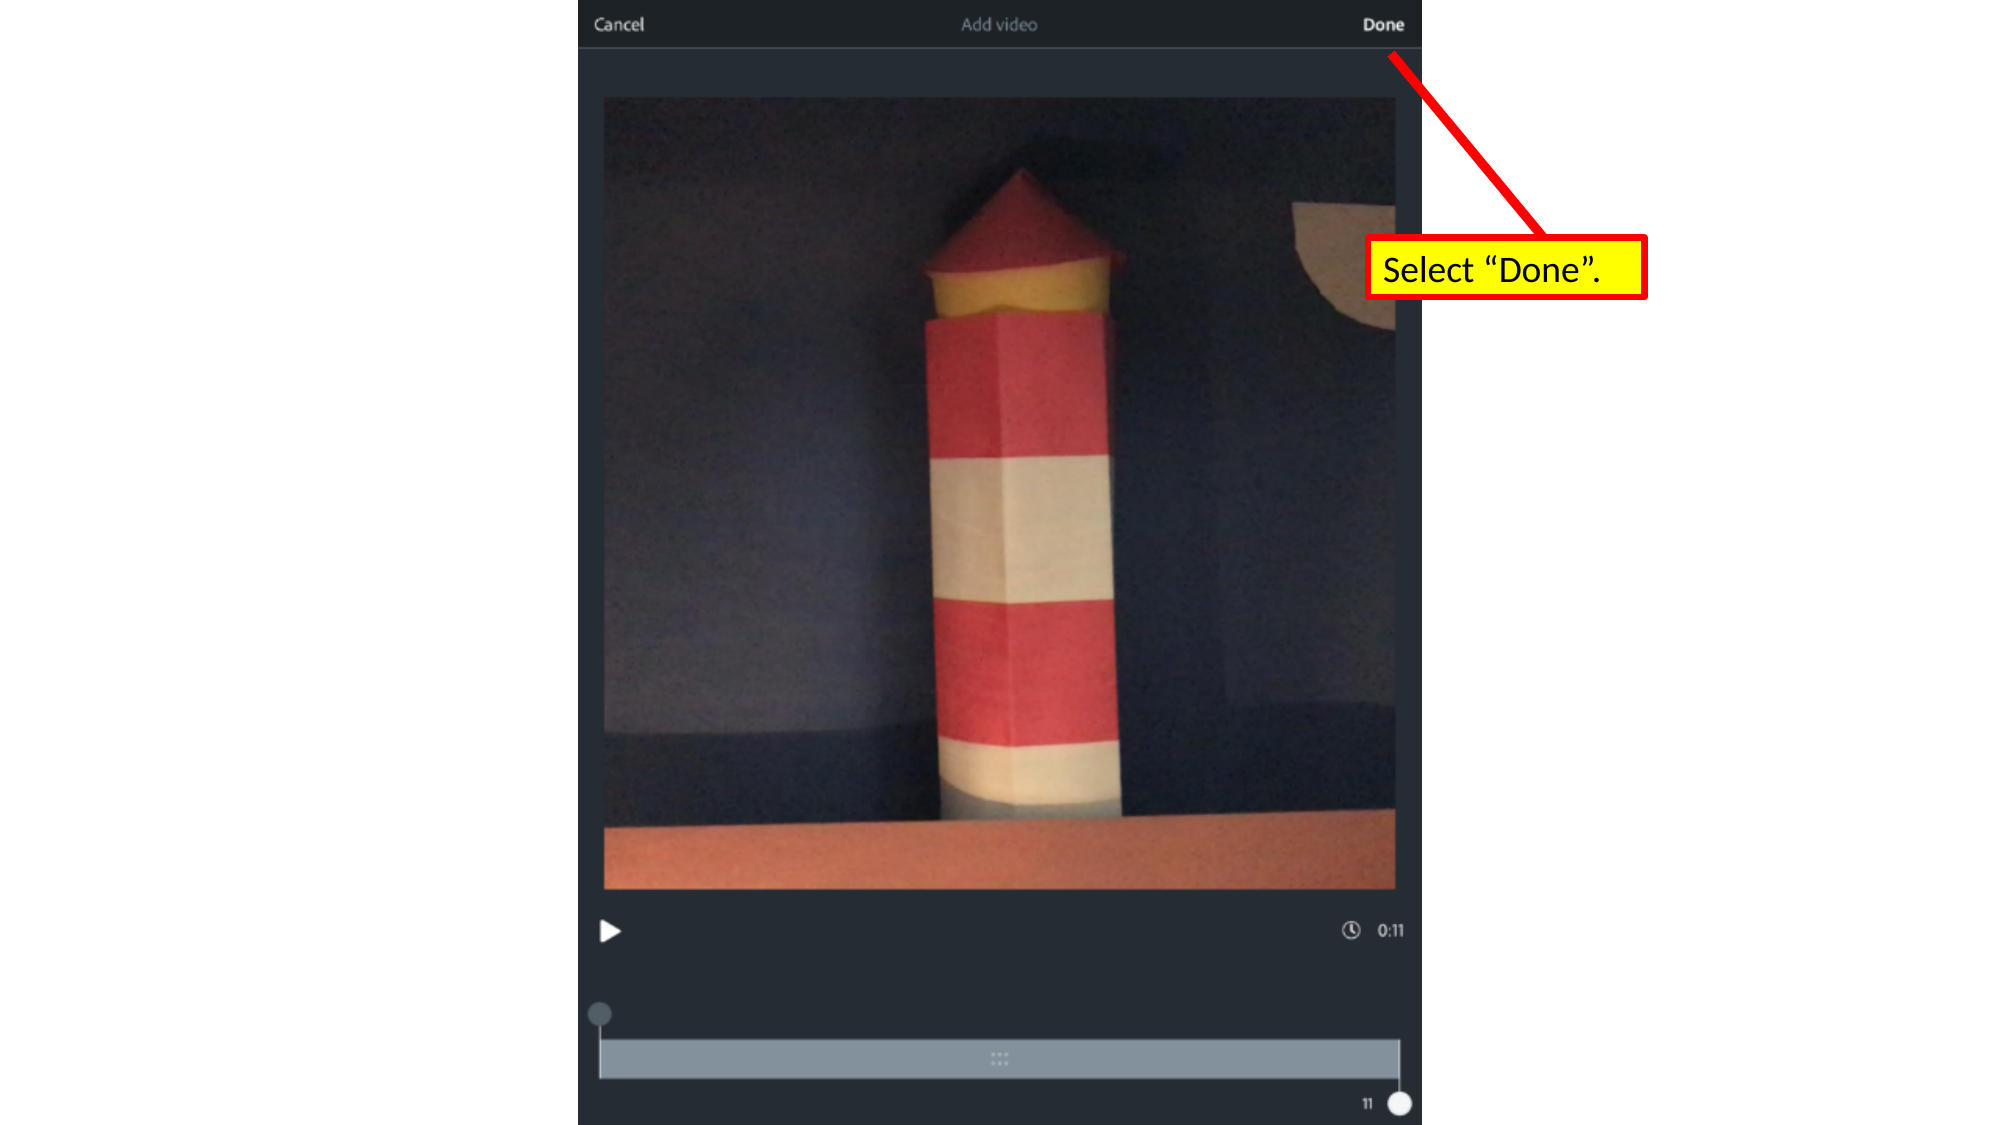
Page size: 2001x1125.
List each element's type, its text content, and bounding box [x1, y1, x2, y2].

text_box Select “Done”. [1422, 237, 1645, 298]
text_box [1390, 53, 1544, 238]
picture [578, 0, 1422, 1125]
